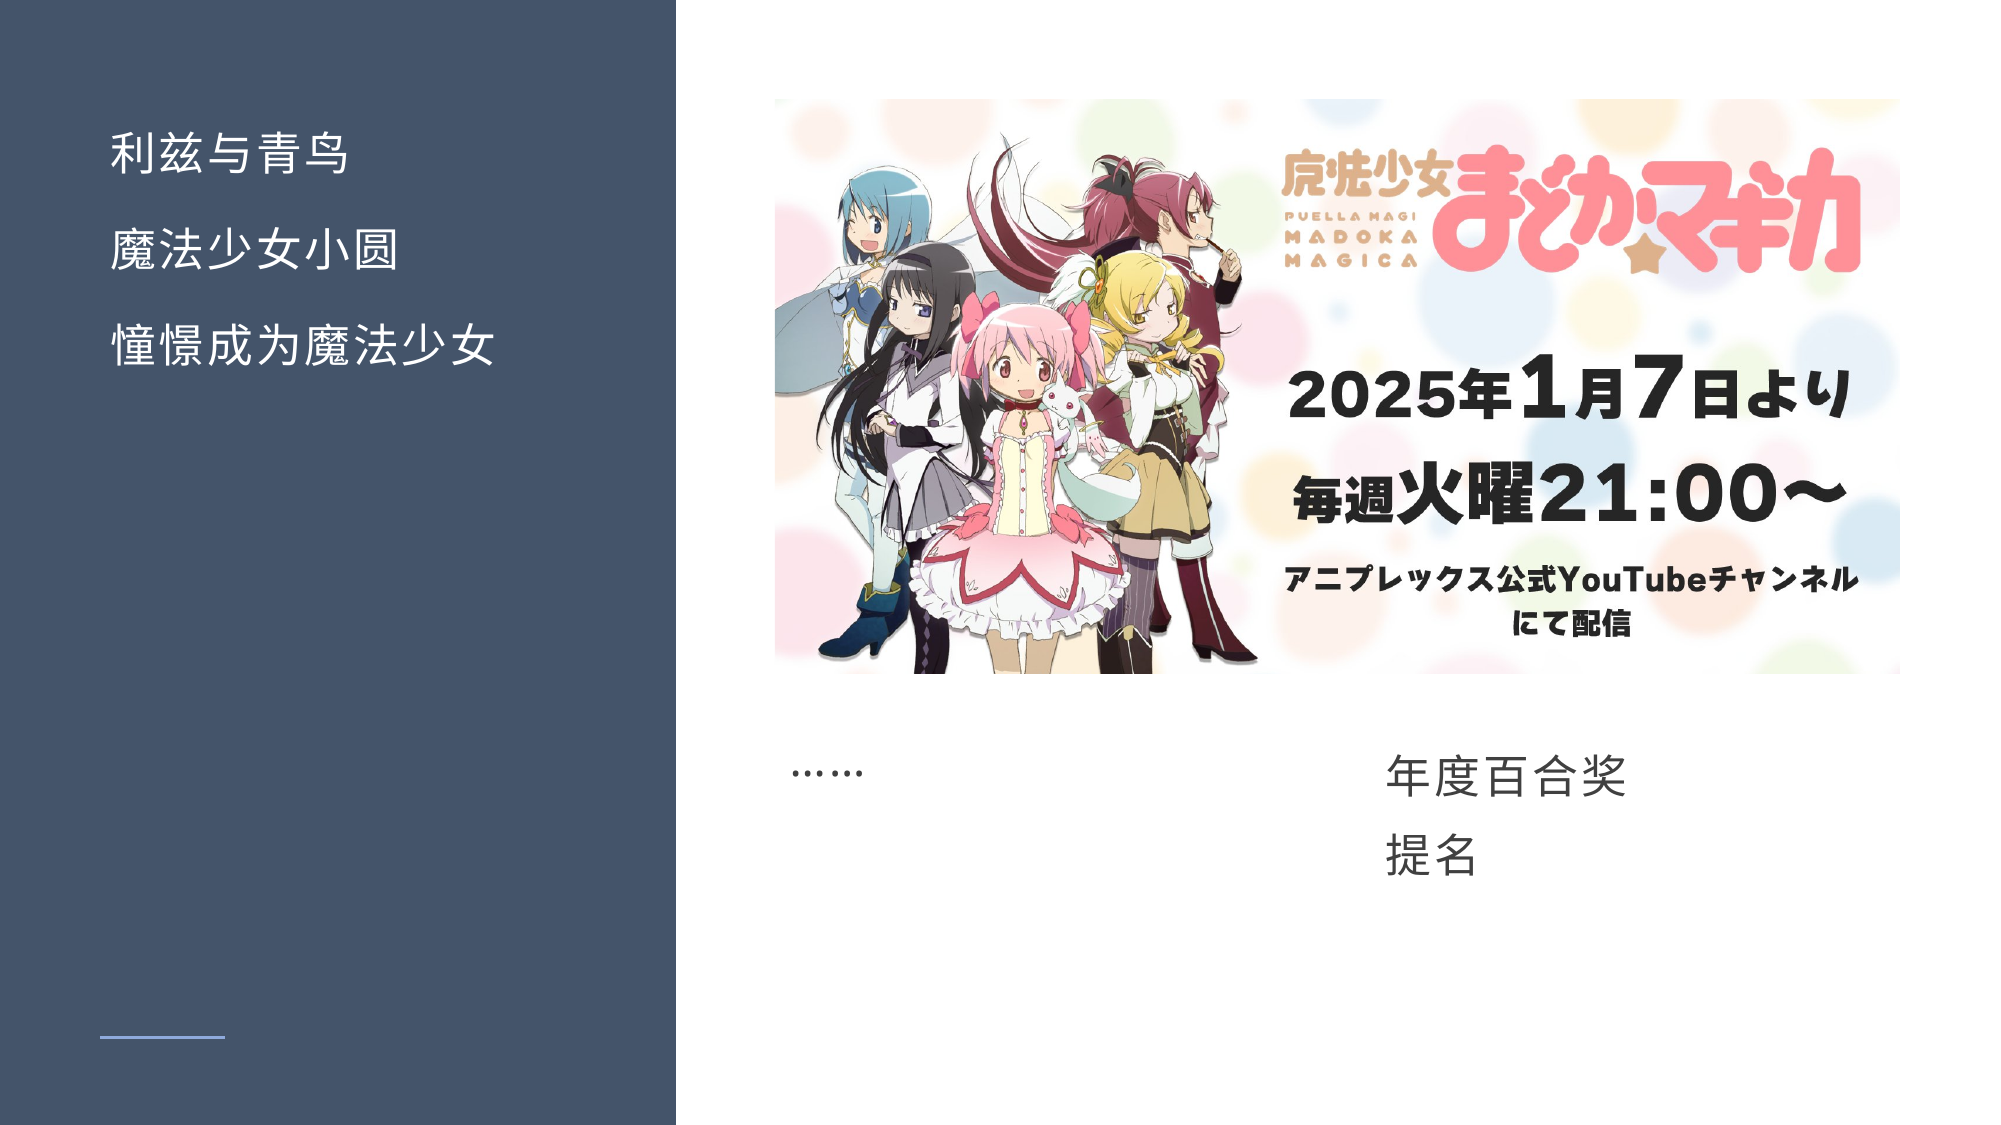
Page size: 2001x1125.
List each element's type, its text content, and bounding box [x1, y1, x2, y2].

text_box …… [779, 723, 1305, 950]
picture [774, 99, 1900, 674]
text_box [0, 0, 677, 1125]
text_box 利兹与青鸟 魔法少女小圆 憧憬成为魔法少女 [99, 99, 575, 392]
text_box 年度百合奖 提名 [1374, 723, 1900, 950]
